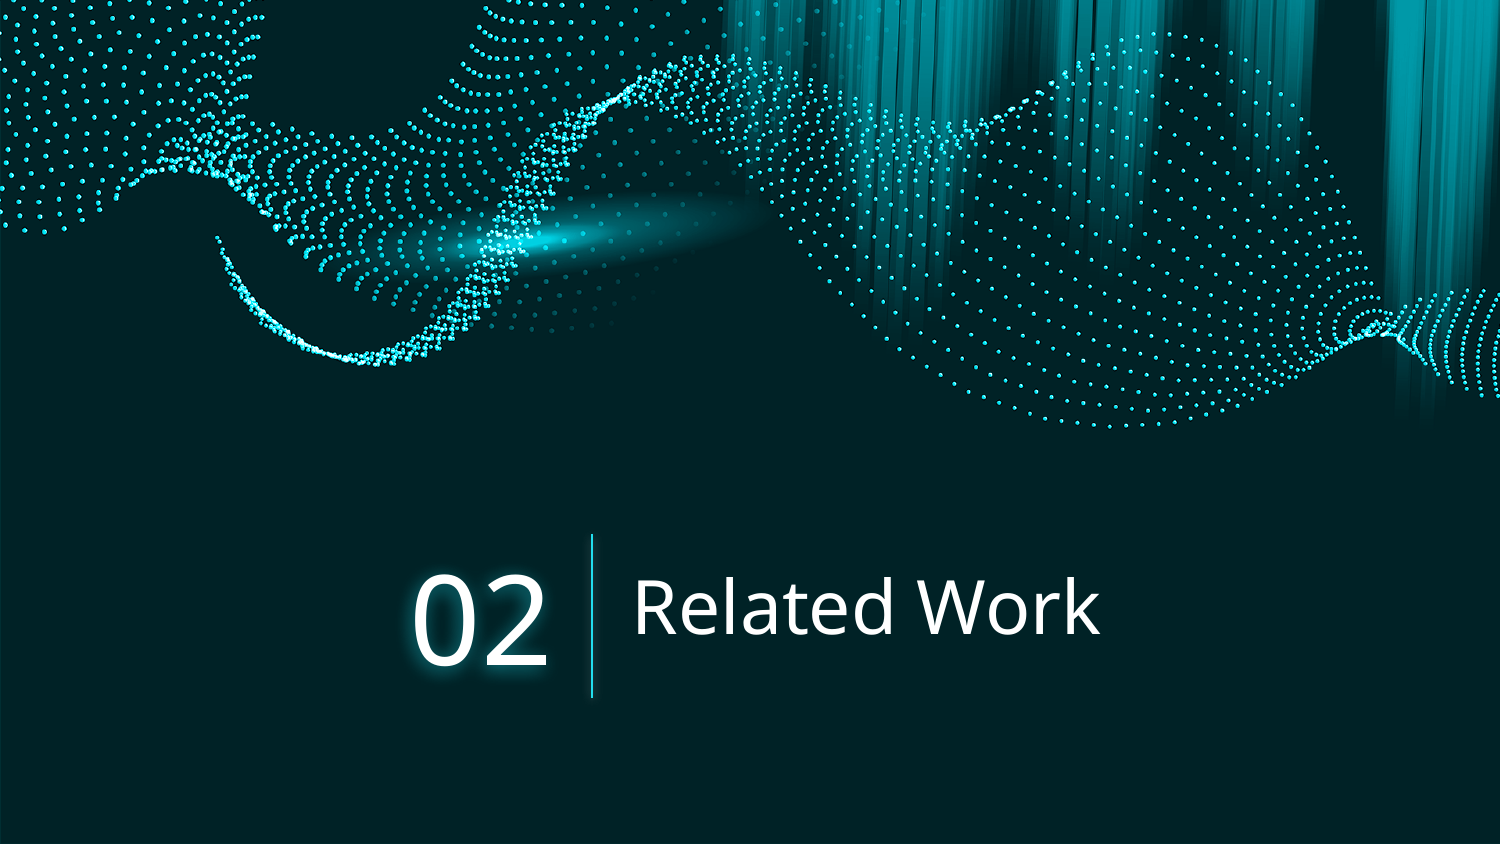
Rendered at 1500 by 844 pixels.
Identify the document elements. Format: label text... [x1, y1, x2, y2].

title 02 [171, 539, 568, 693]
title Related Work [616, 566, 1196, 665]
picture [0, 0, 1500, 844]
